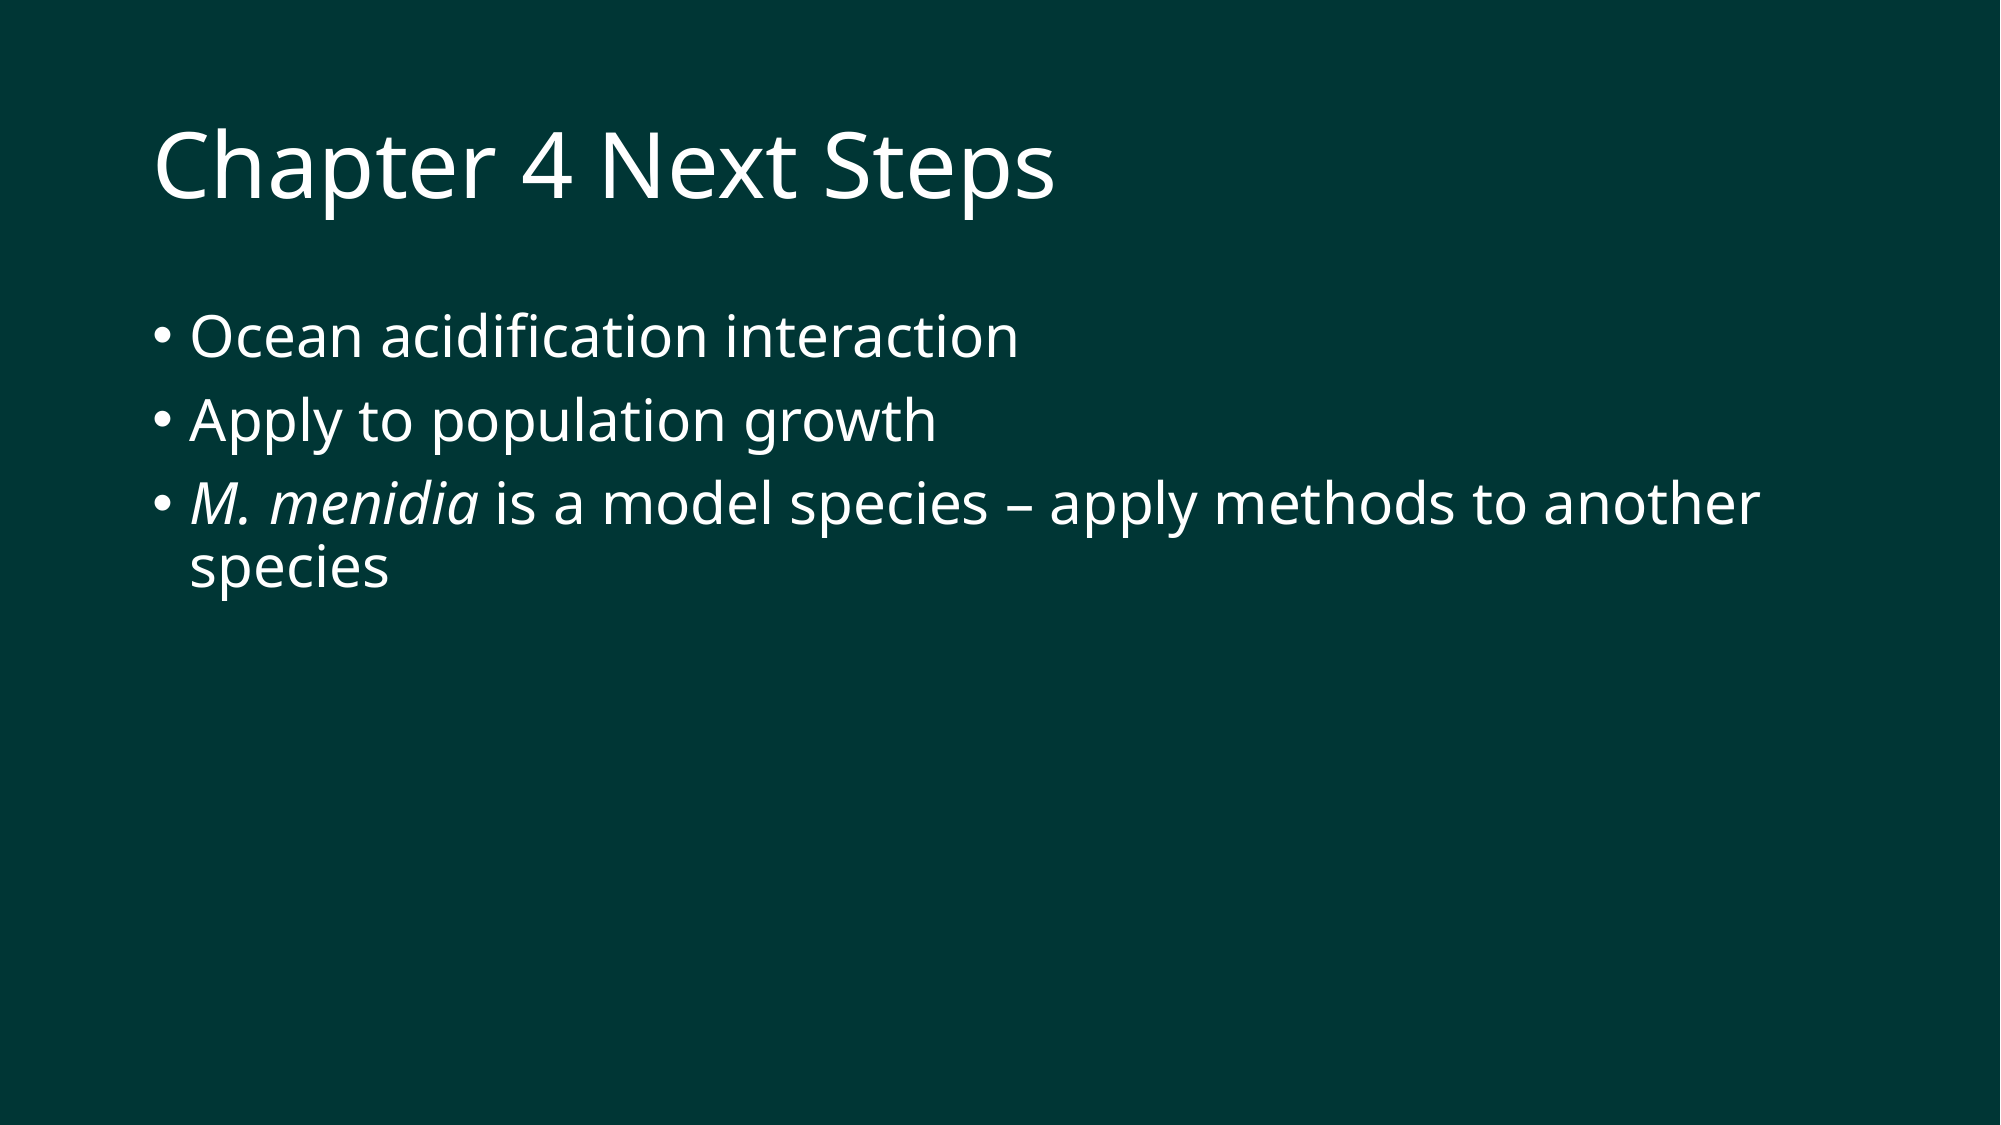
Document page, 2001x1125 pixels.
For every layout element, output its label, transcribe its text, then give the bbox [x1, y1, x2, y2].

list Ocean acidification interaction Apply to population growth M. menidia is a model species – apply methods to another species [137, 299, 1863, 1014]
title Chapter 4 Next Steps [137, 59, 1863, 278]
